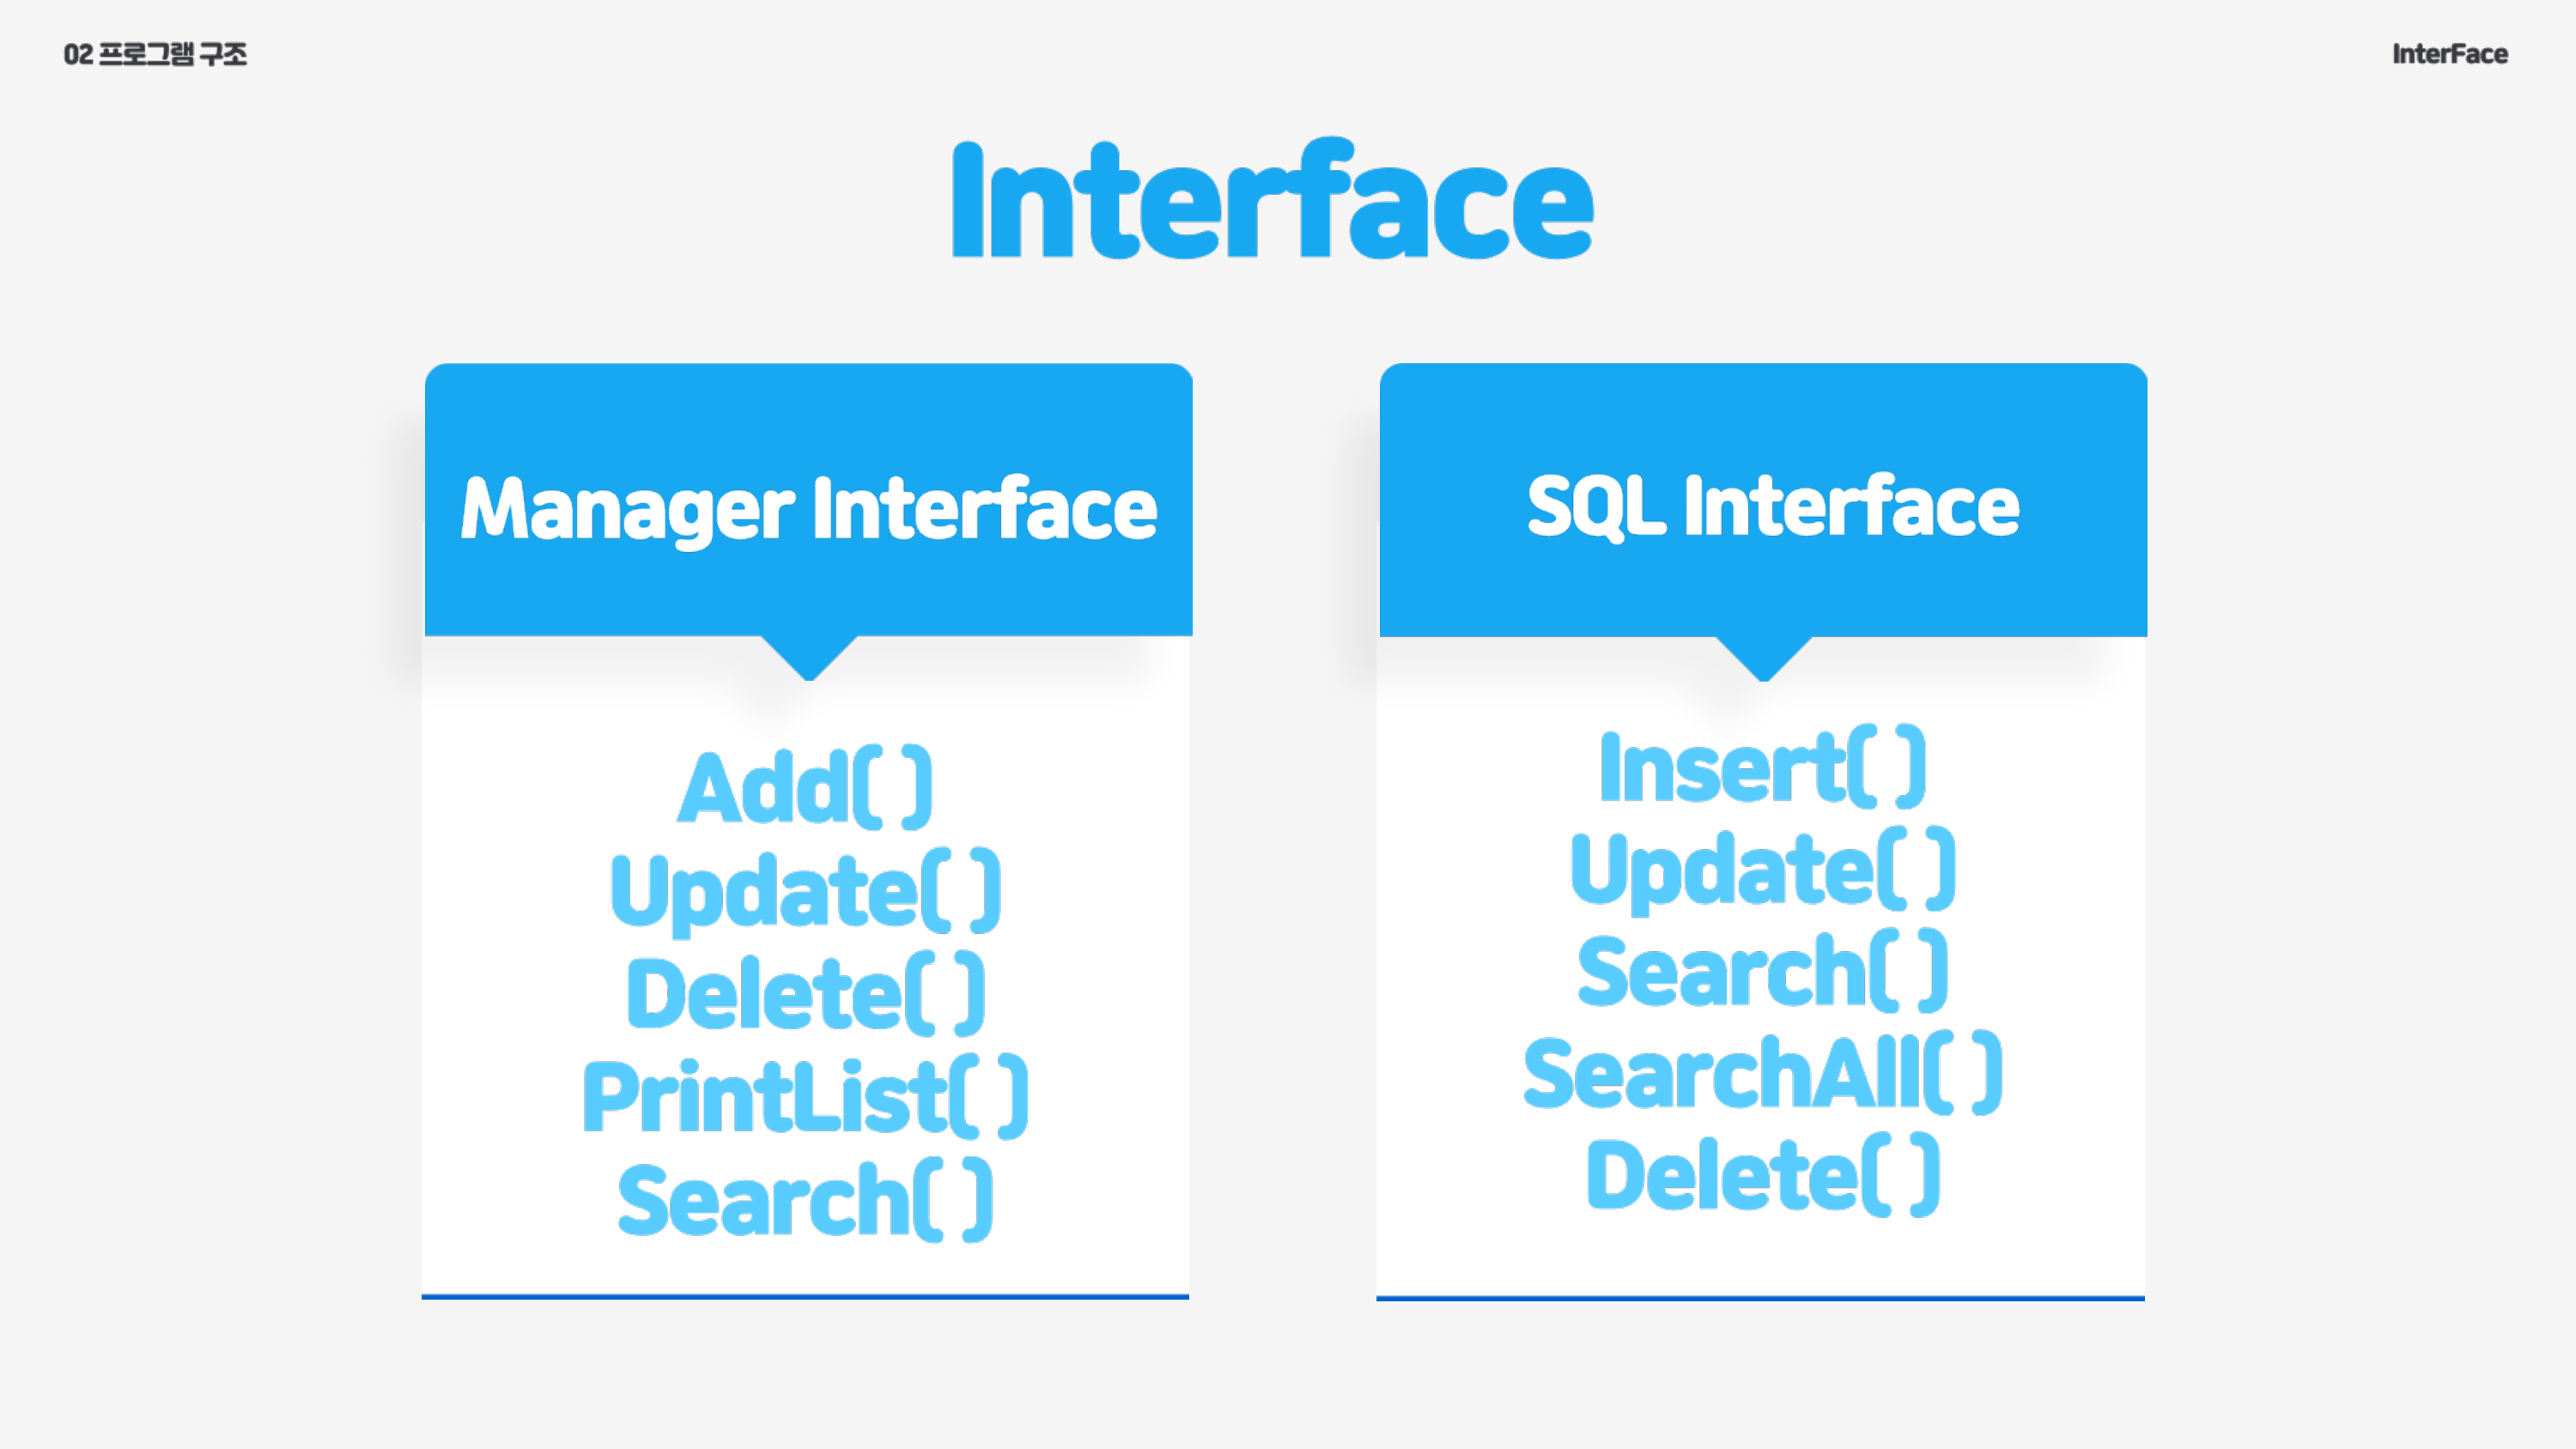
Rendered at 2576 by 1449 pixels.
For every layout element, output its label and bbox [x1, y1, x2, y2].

text_box [422, 363, 1193, 1300]
picture [1515, 443, 2057, 579]
picture [58, 33, 261, 79]
picture [5, 81, 2495, 1291]
picture [2365, 33, 2521, 78]
text_box [1376, 363, 2148, 1301]
